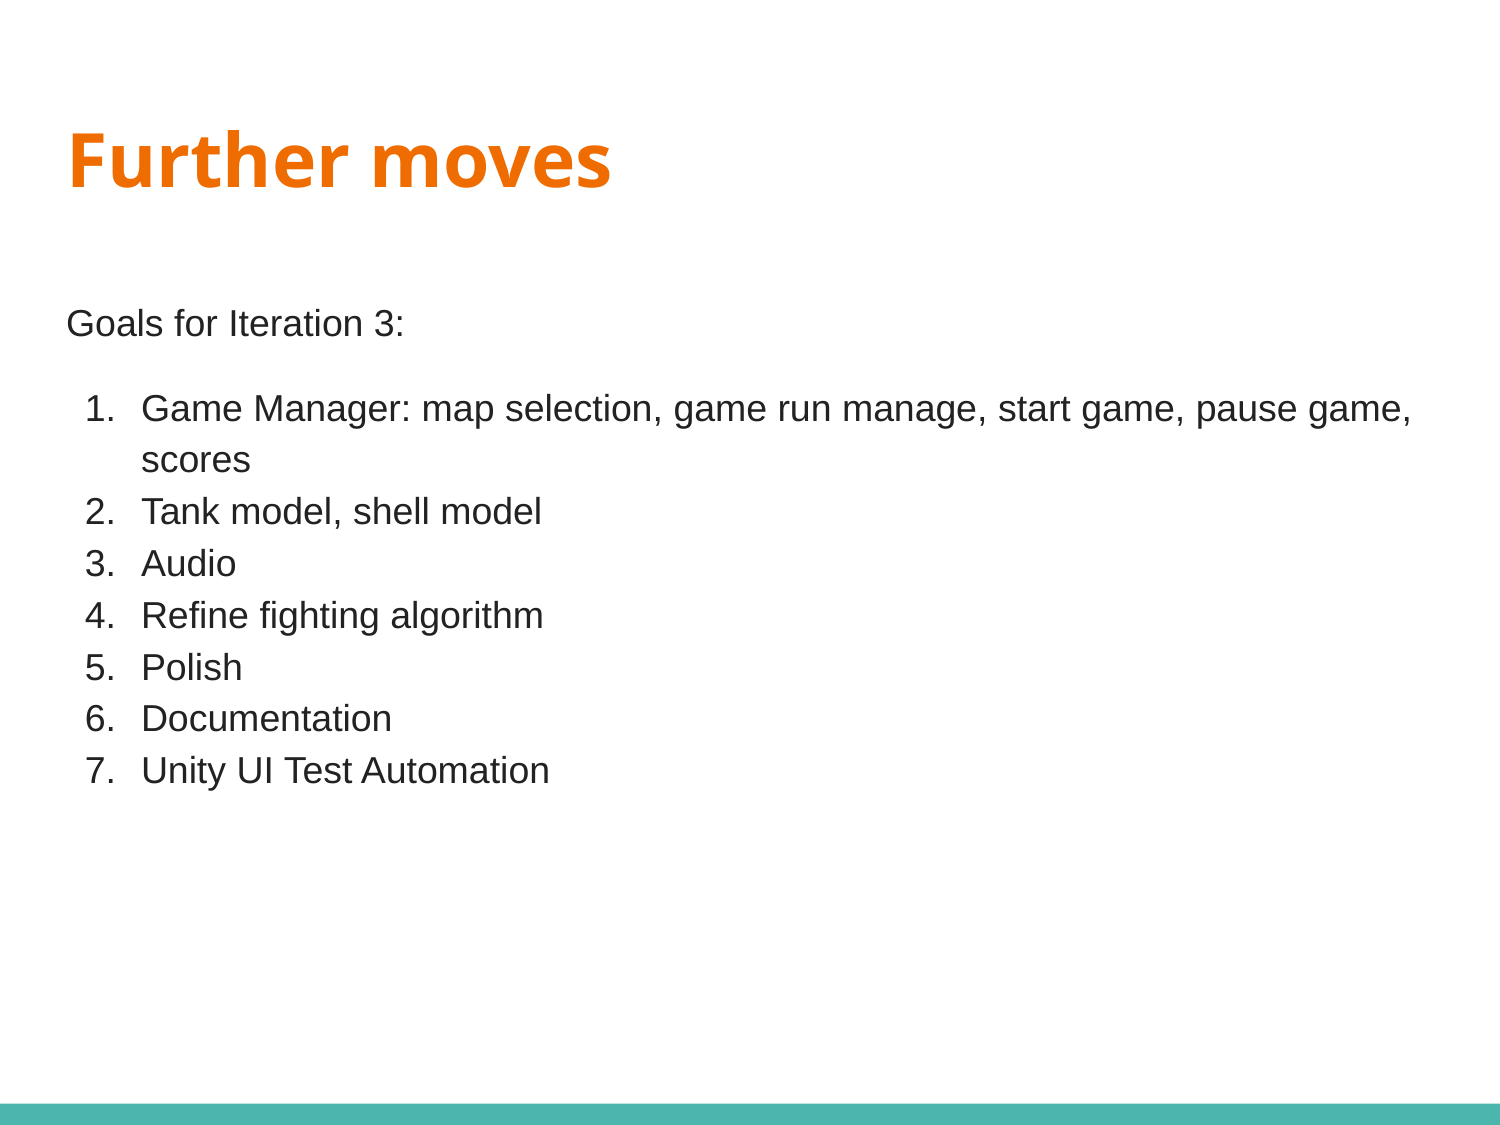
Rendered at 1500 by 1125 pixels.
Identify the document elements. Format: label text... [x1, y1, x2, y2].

list Goals for Iteration 3: Game Manager: map selection, game run manage, start game, pause game, scores Tank model, shell model Audio Refine fighting algorithm Polish Documentation Unity UI Test Automation [51, 276, 1449, 1000]
title Further moves [51, 97, 1449, 252]
